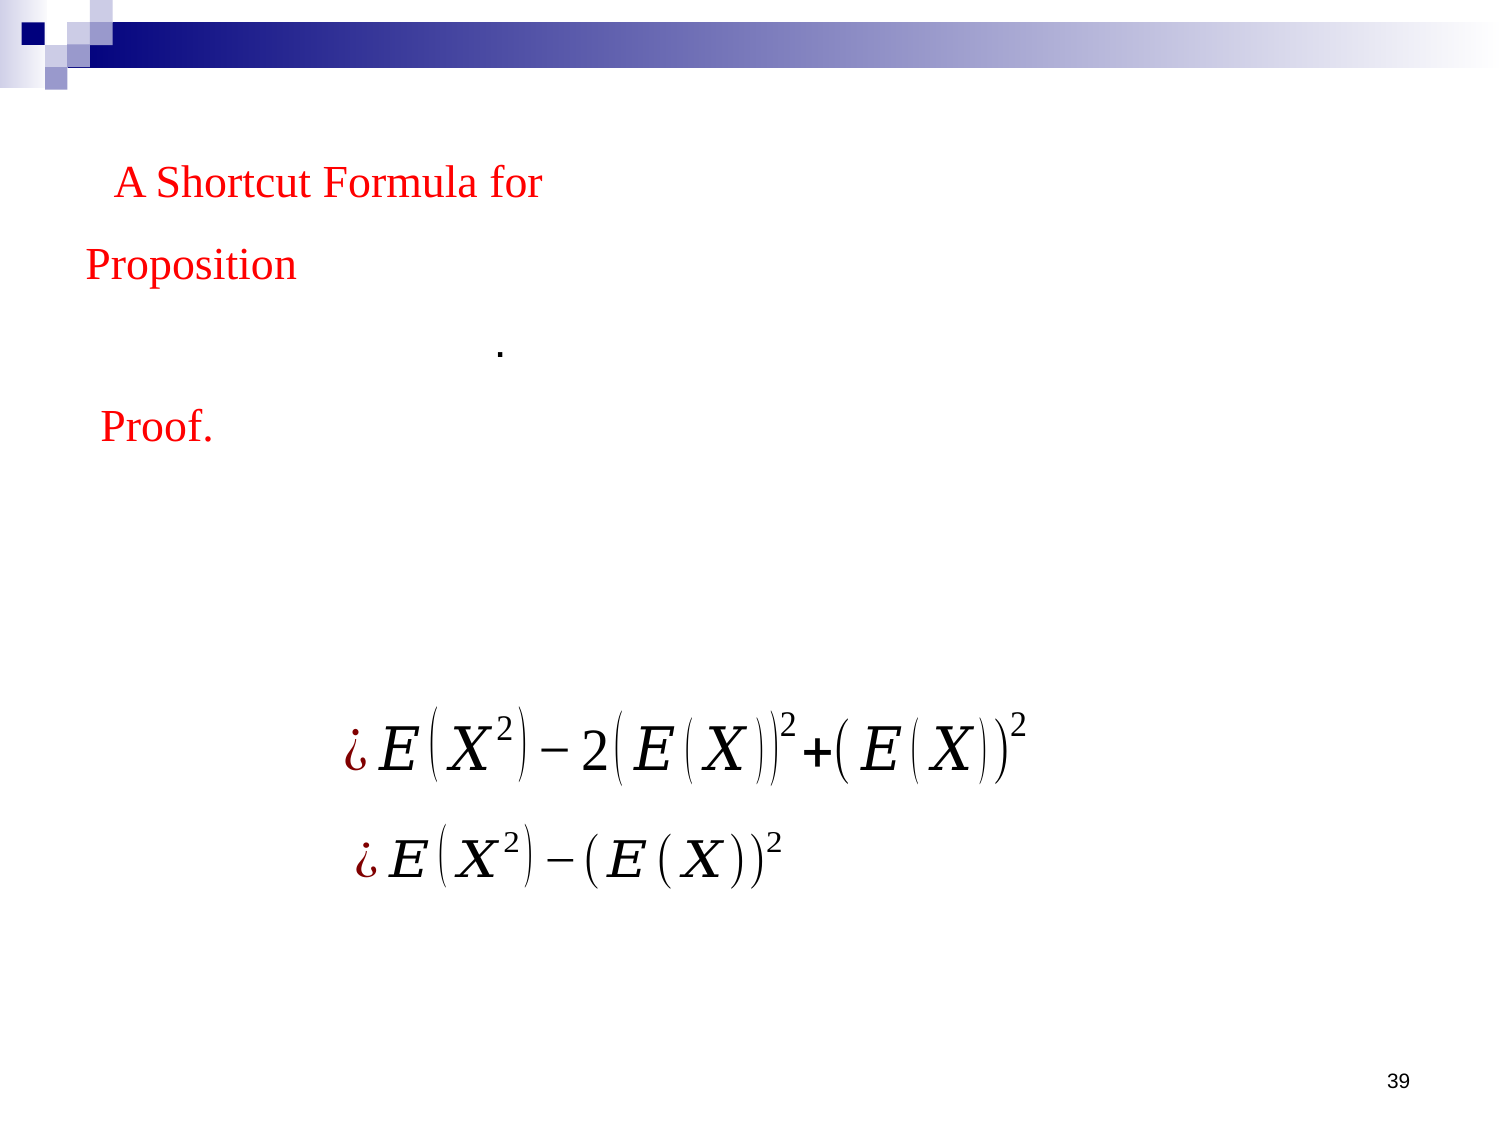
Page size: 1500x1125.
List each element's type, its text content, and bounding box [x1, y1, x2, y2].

slide_number 39 [1074, 1024, 1426, 1101]
text_box Proposition [70, 226, 448, 296]
text_box Proof. [85, 388, 300, 459]
